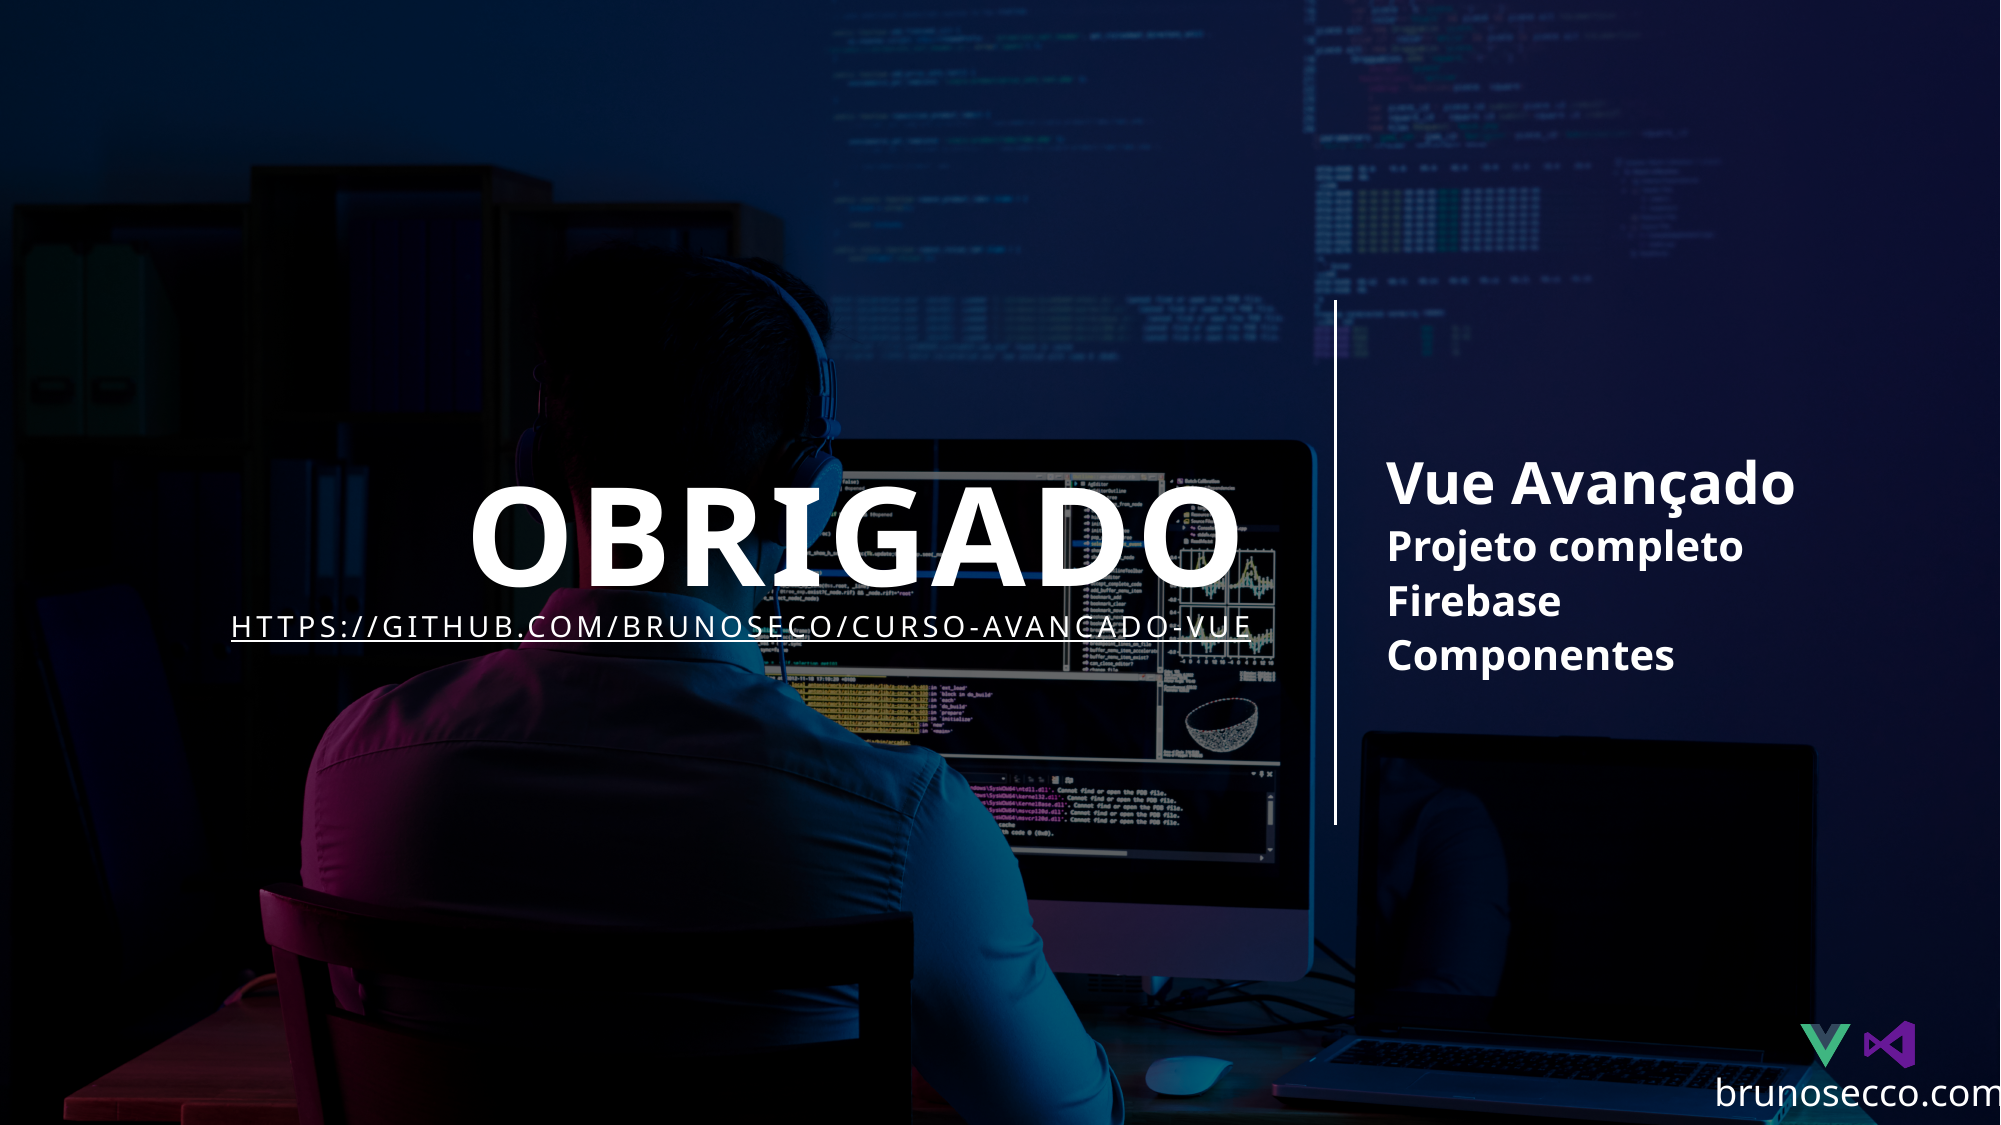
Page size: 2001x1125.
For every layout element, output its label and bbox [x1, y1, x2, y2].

picture [0, 0, 2000, 1125]
text_box [1728, 1014, 1992, 1123]
picture [1032, 936, 1039, 944]
